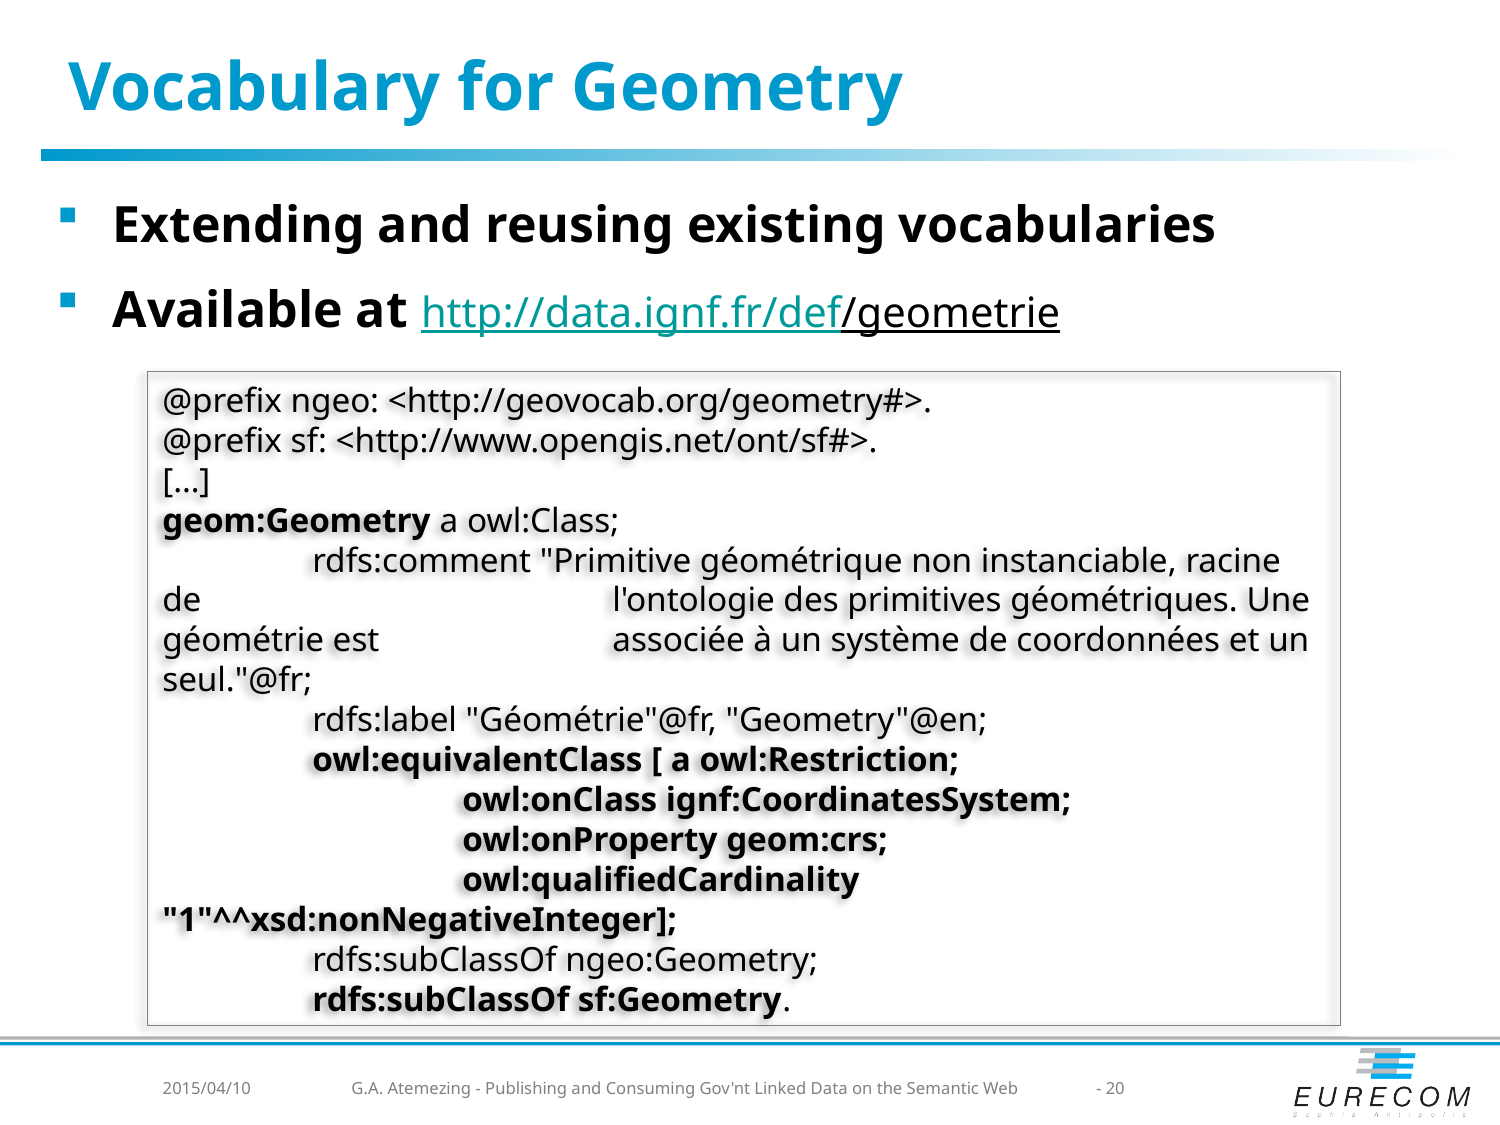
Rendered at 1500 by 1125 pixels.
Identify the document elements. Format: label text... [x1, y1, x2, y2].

slide_number - 20 [1080, 1070, 1200, 1103]
list Extending and reusing existing vocabularies Available at http://data.ignf.fr/def/geometrie [40, 184, 1460, 1024]
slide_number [147, 1070, 325, 1103]
title Vocabulary for Geometry [52, 30, 1460, 138]
picture [1293, 1048, 1477, 1118]
text_box @prefix ngeo: <http://geovocab.org/geometry#>. @prefix sf: <http://www.opengis.net/ont/sf#>. […] geom:Geometry a owl:Class; rdfs:comment "Primitive géométrique non instanciable, racine de l'ontologie des primitives géométriques. Une géométrie est associée à un système de coordonnées et un seul."@fr; rdfs:label "Géométrie"@fr, "Geometry"@en; owl:equivalentClass [ a owl:Restriction; owl:onClass ignf:CoordinatesSystem; owl:onProperty geom:crs; owl:qualifiedCardinality "1"^^xsd:nonNegativeInteger]; rdfs:subClassOf ngeo:Geometry; rdfs:subClassOf sf:Geometry. [147, 371, 1341, 1026]
footer G.A. Atemezing - Publishing and Consuming Gov'nt Linked Data on the Semantic Web [336, 1070, 1069, 1107]
